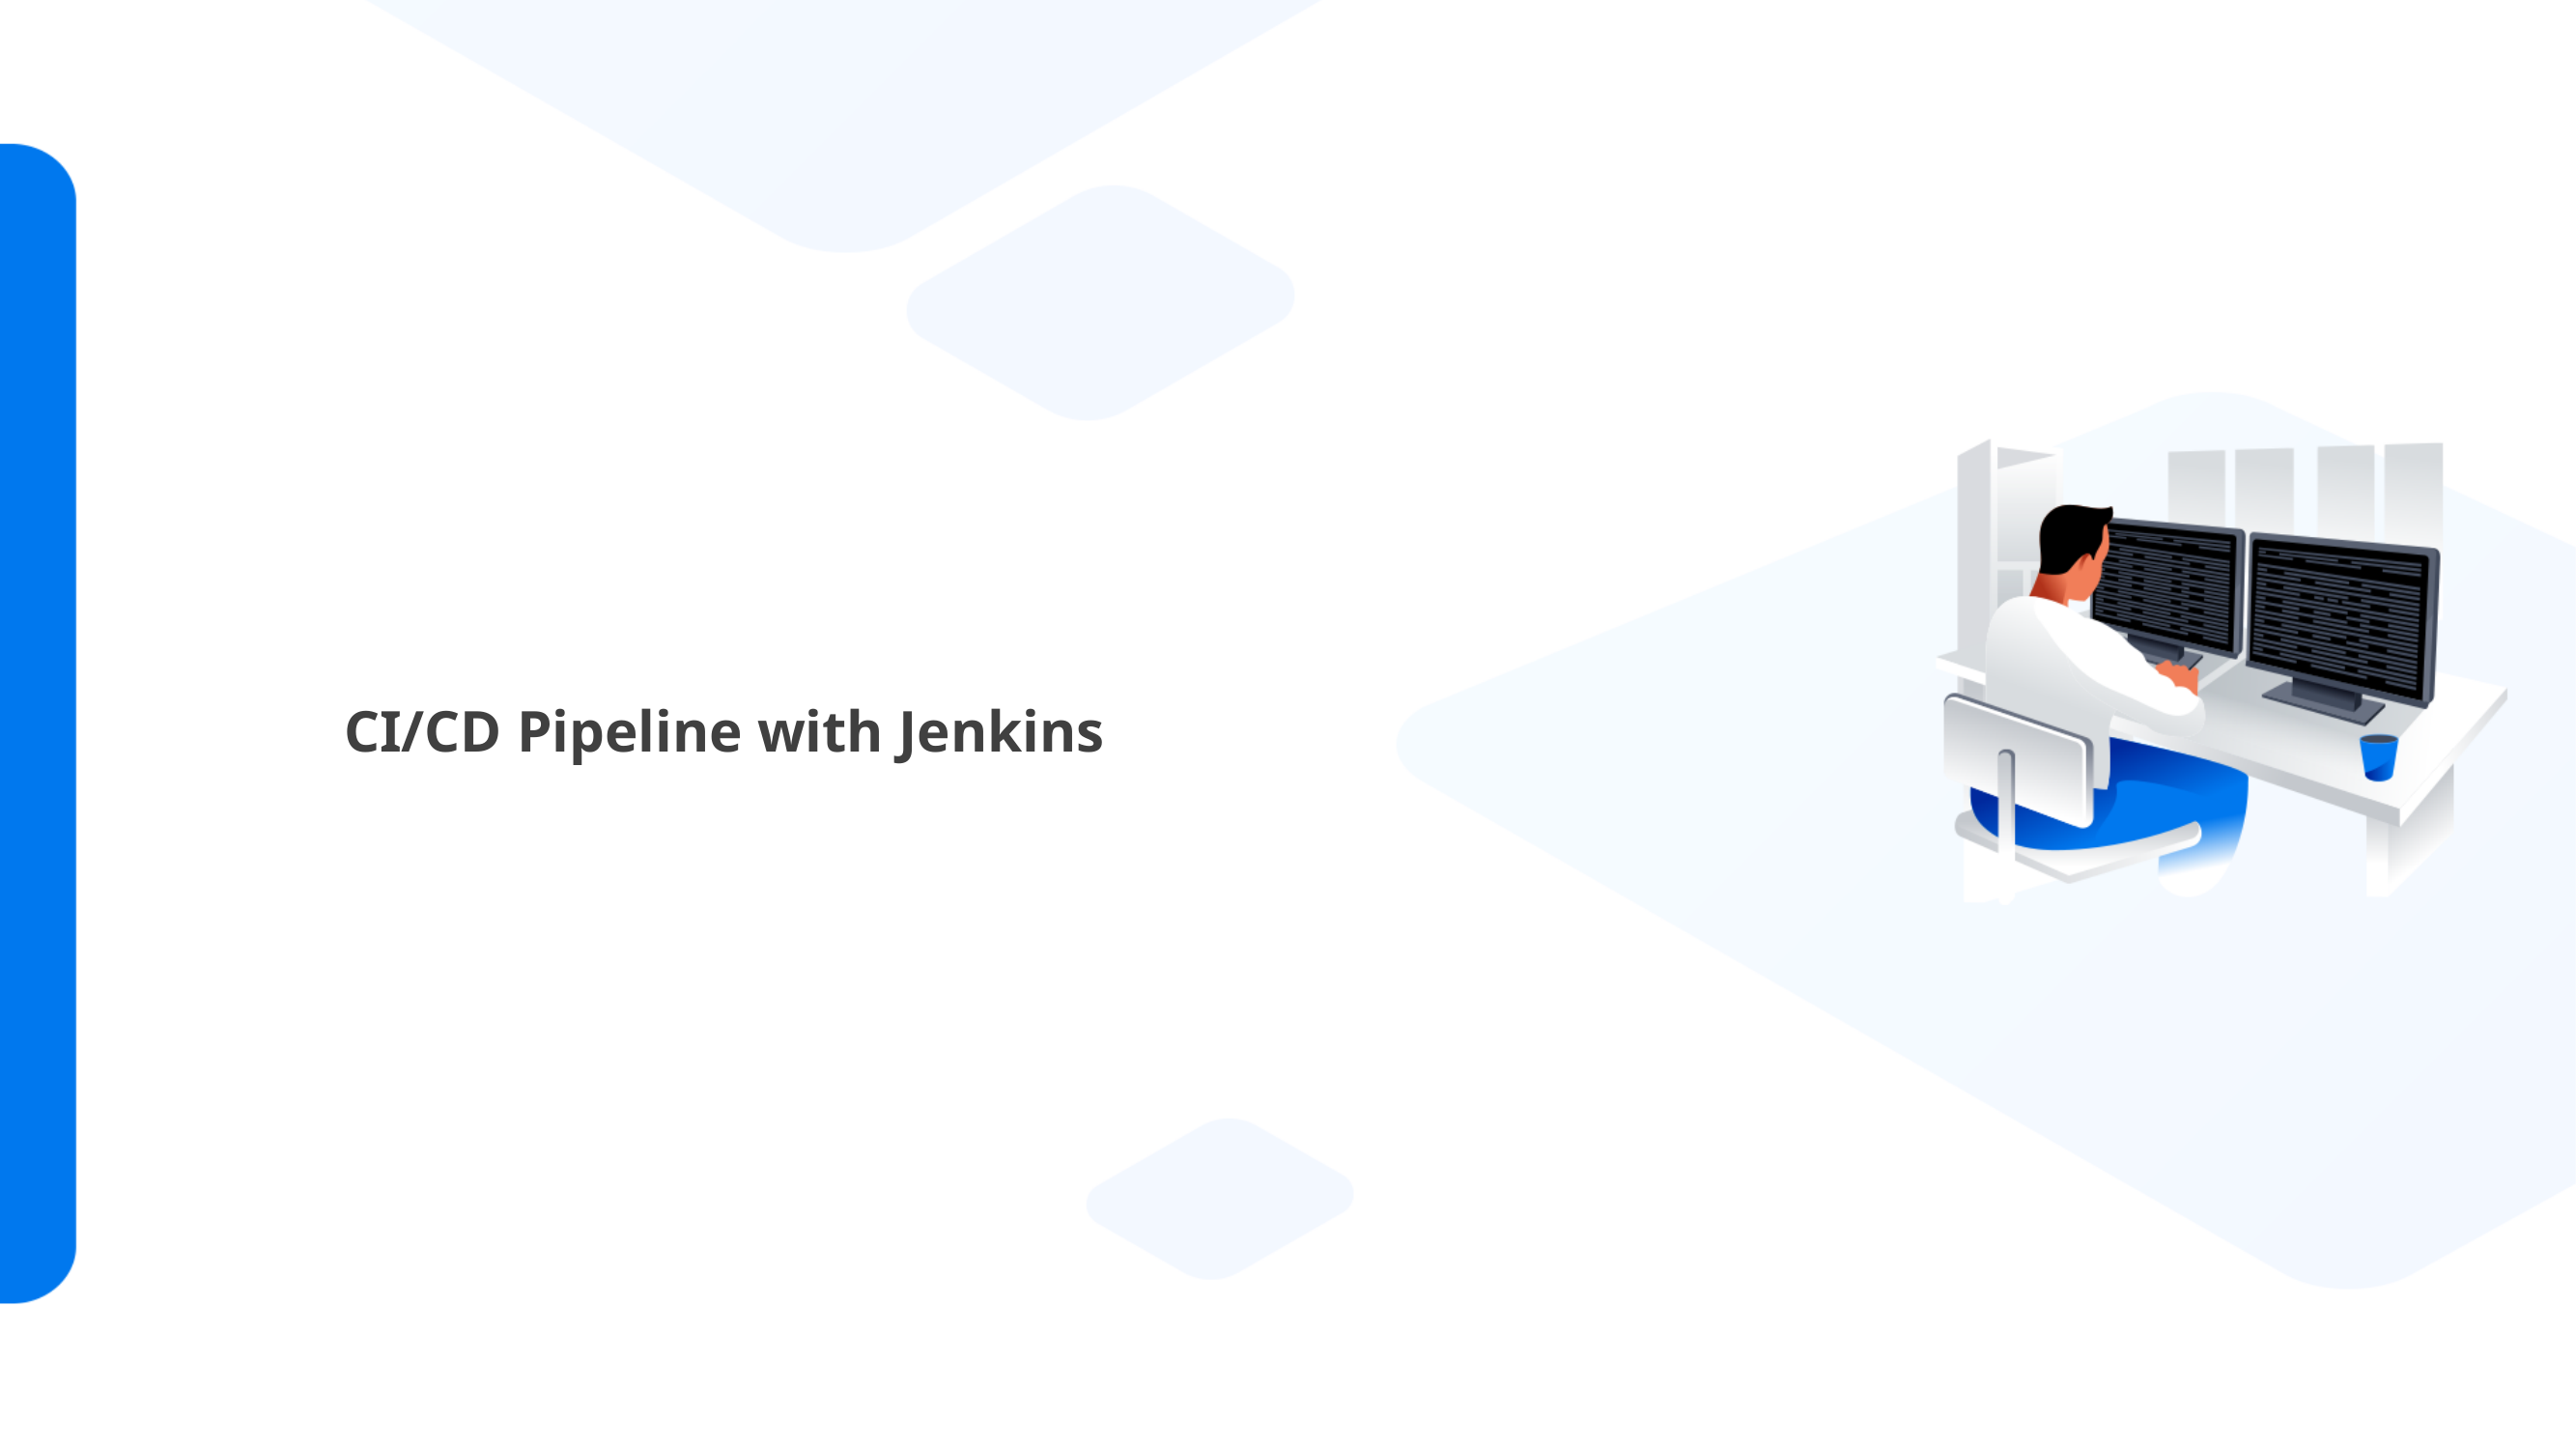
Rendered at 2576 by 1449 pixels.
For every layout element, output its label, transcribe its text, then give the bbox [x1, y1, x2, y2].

list CI/CD Pipeline with Jenkins [103, 651, 1345, 797]
picture [0, 0, 2576, 1449]
